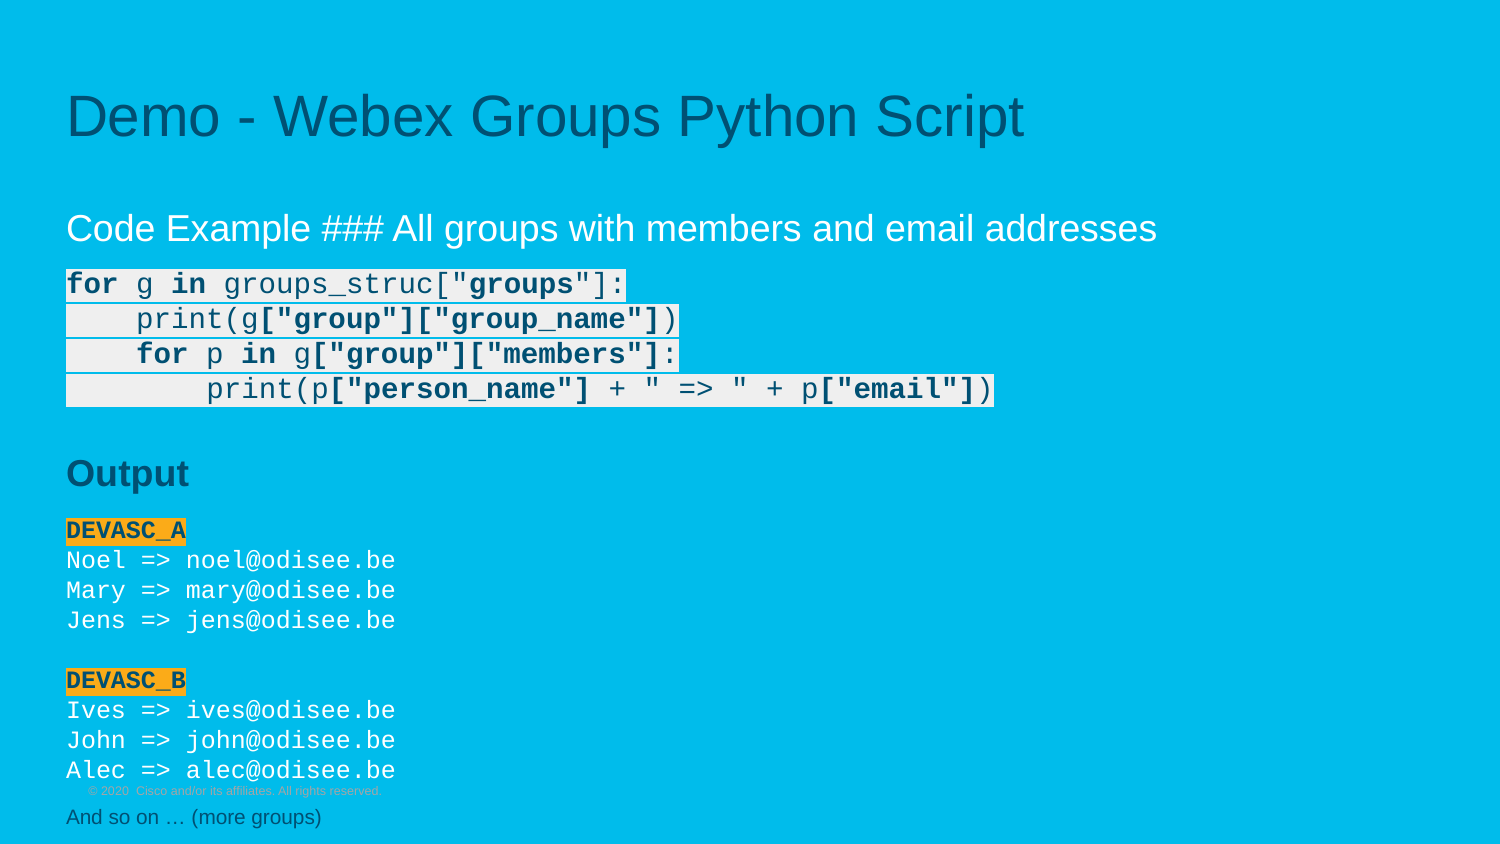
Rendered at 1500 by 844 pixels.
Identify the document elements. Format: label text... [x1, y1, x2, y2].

title Demo - Webex Groups Python Script [51, 72, 1449, 167]
list Code Example ### All groups with members and email addresses for g in groups_struc["groups"]: print(g["group"]["group_name"]) for p in g["group"]["members"]: print(p["person_name"] + " => " + p["email"]) Output DEVASC_A Noel => noel@odisee.be Mary => mary@odisee.be Jens => jens@odisee.be DEVASC_B Ives => ives@odisee.be John => john@odisee.be Alec => alec@odisee.be And so on … (more groups) [51, 189, 1449, 844]
